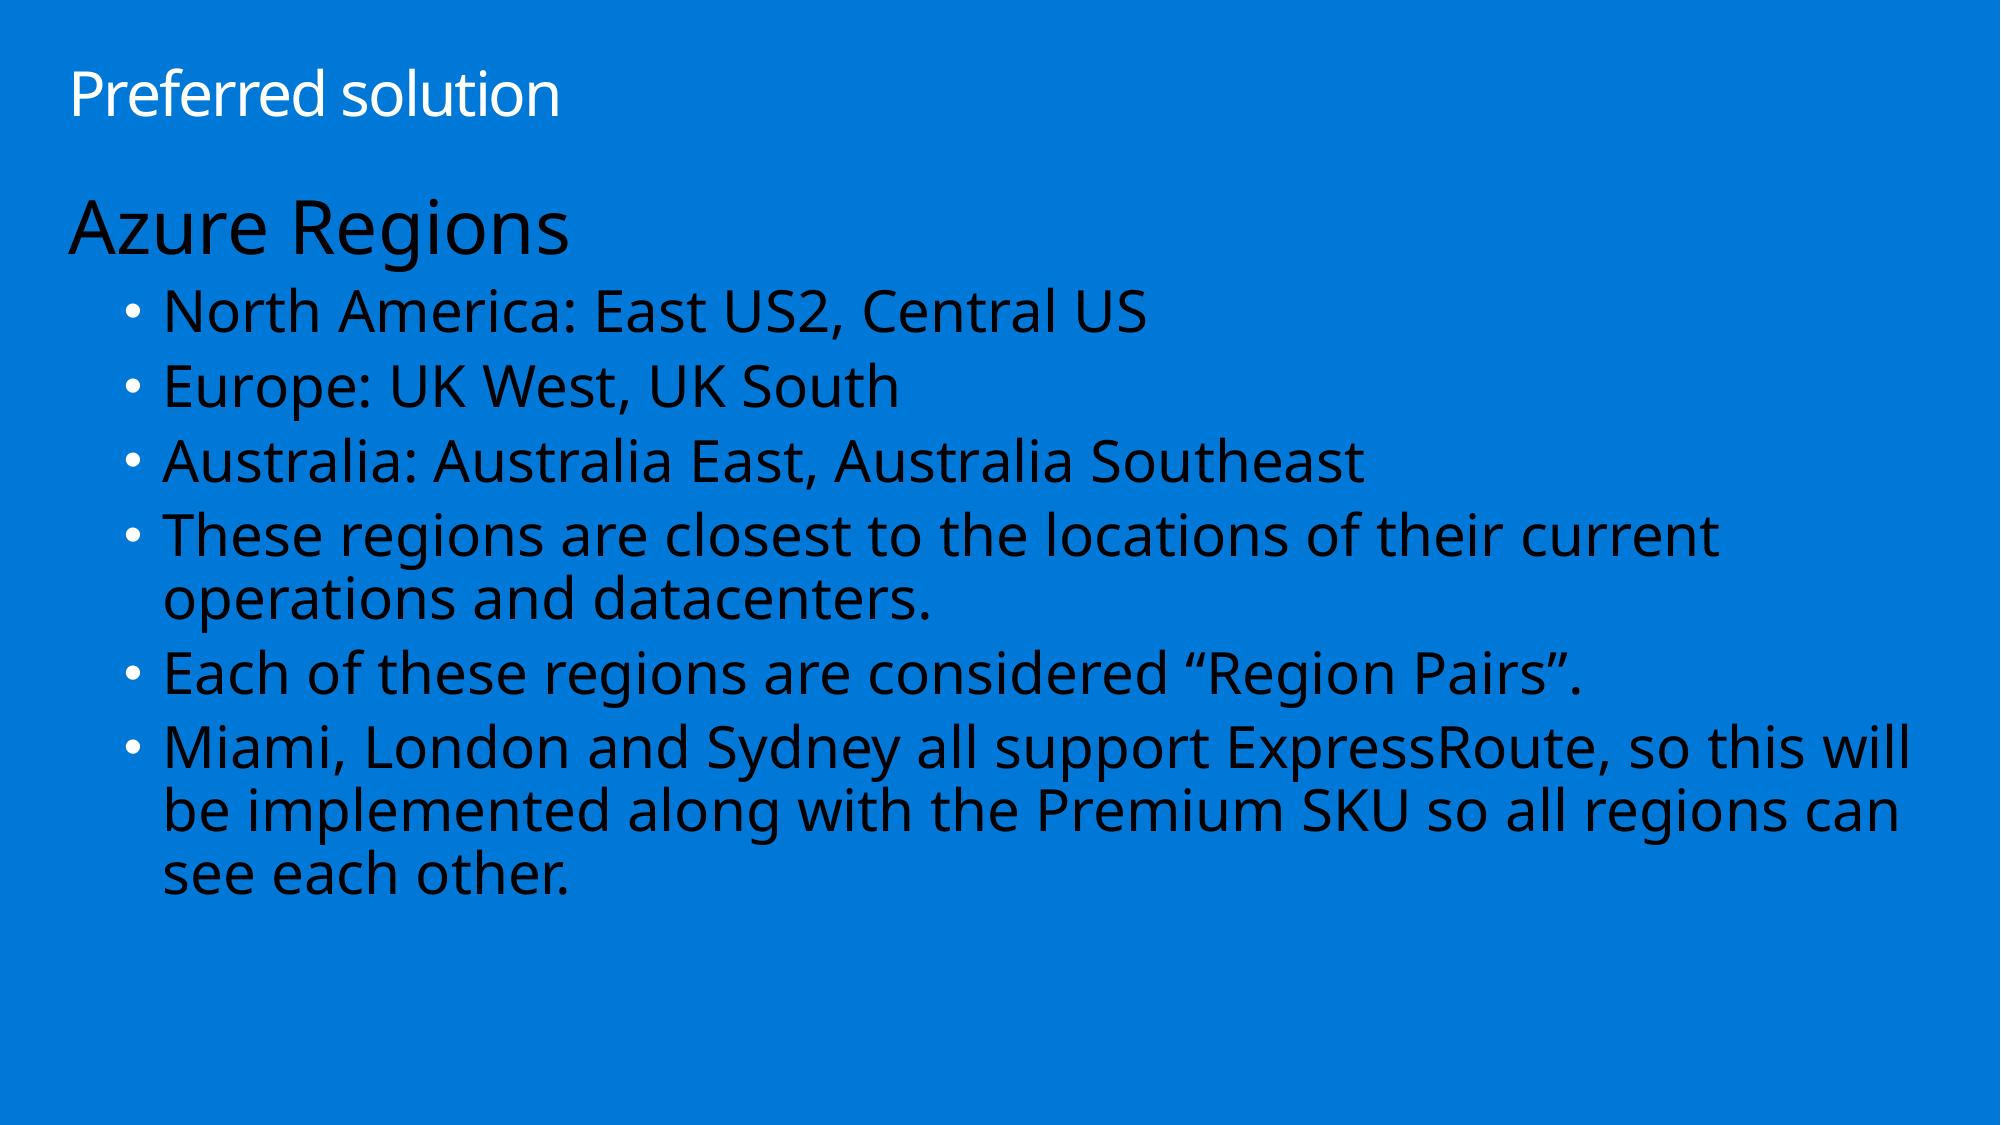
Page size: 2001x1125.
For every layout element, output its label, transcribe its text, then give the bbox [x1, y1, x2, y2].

title Preferred solution [44, 47, 1957, 174]
list Azure Regions North America: East US2, Central US Europe: UK West, UK South Australia: Australia East, Australia Southeast These regions are closest to the locations of their current operations and datacenters. Each of these regions are considered “Region Pairs”. Miami, London and Sydney all support ExpressRoute, so this will be implemented along with the Premium SKU so all regions can see each other. [44, 174, 1957, 945]
